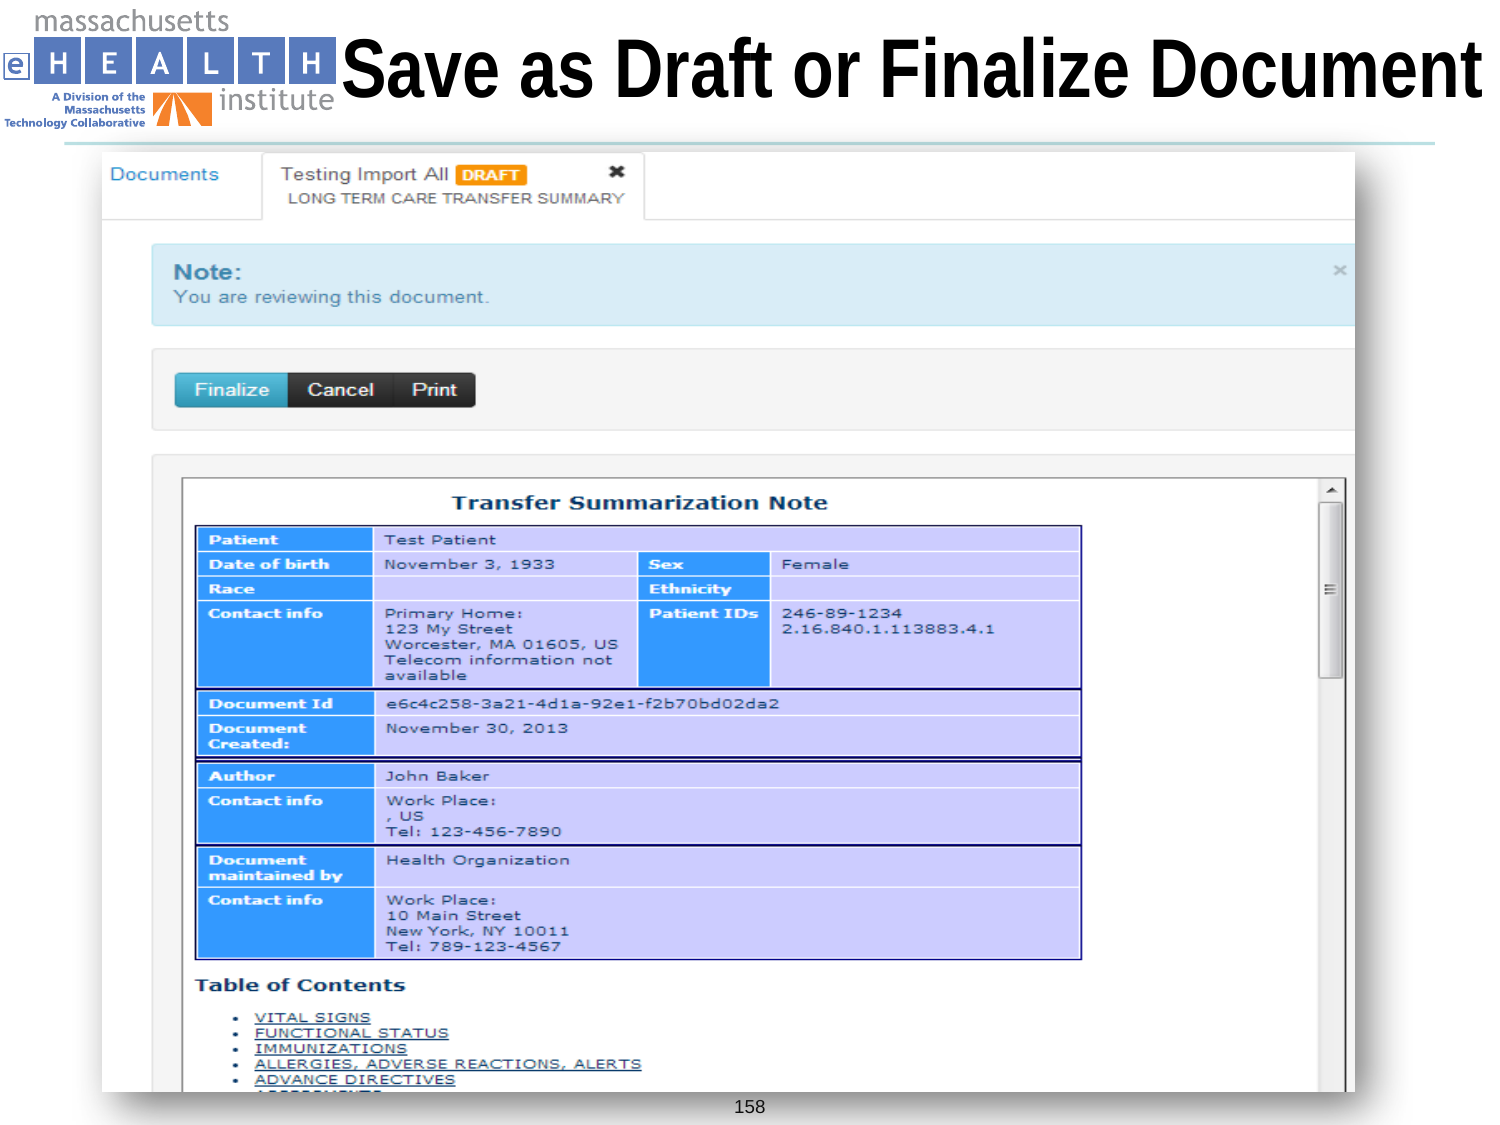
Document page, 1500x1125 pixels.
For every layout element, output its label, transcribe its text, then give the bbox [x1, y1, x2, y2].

picture [102, 152, 1355, 1092]
title Save as Draft or Finalize Document [326, 2, 1500, 128]
